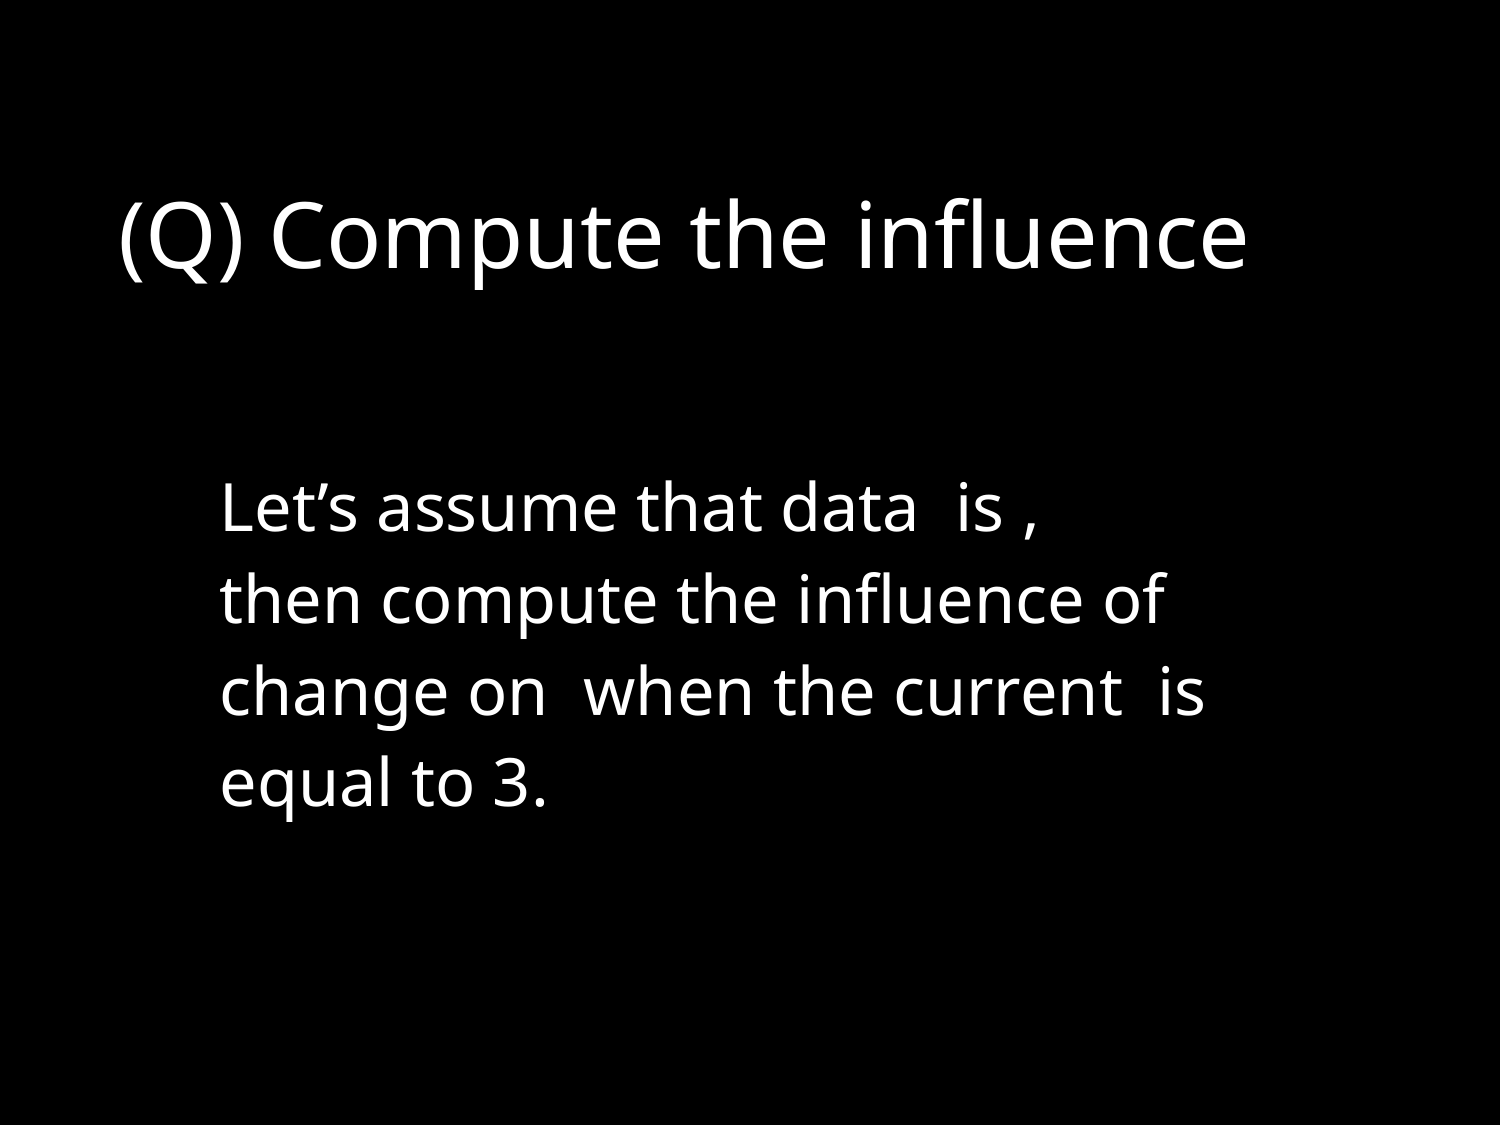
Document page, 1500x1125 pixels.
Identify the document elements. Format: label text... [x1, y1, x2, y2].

text_box (Q) Compute the influence [103, 130, 1397, 348]
